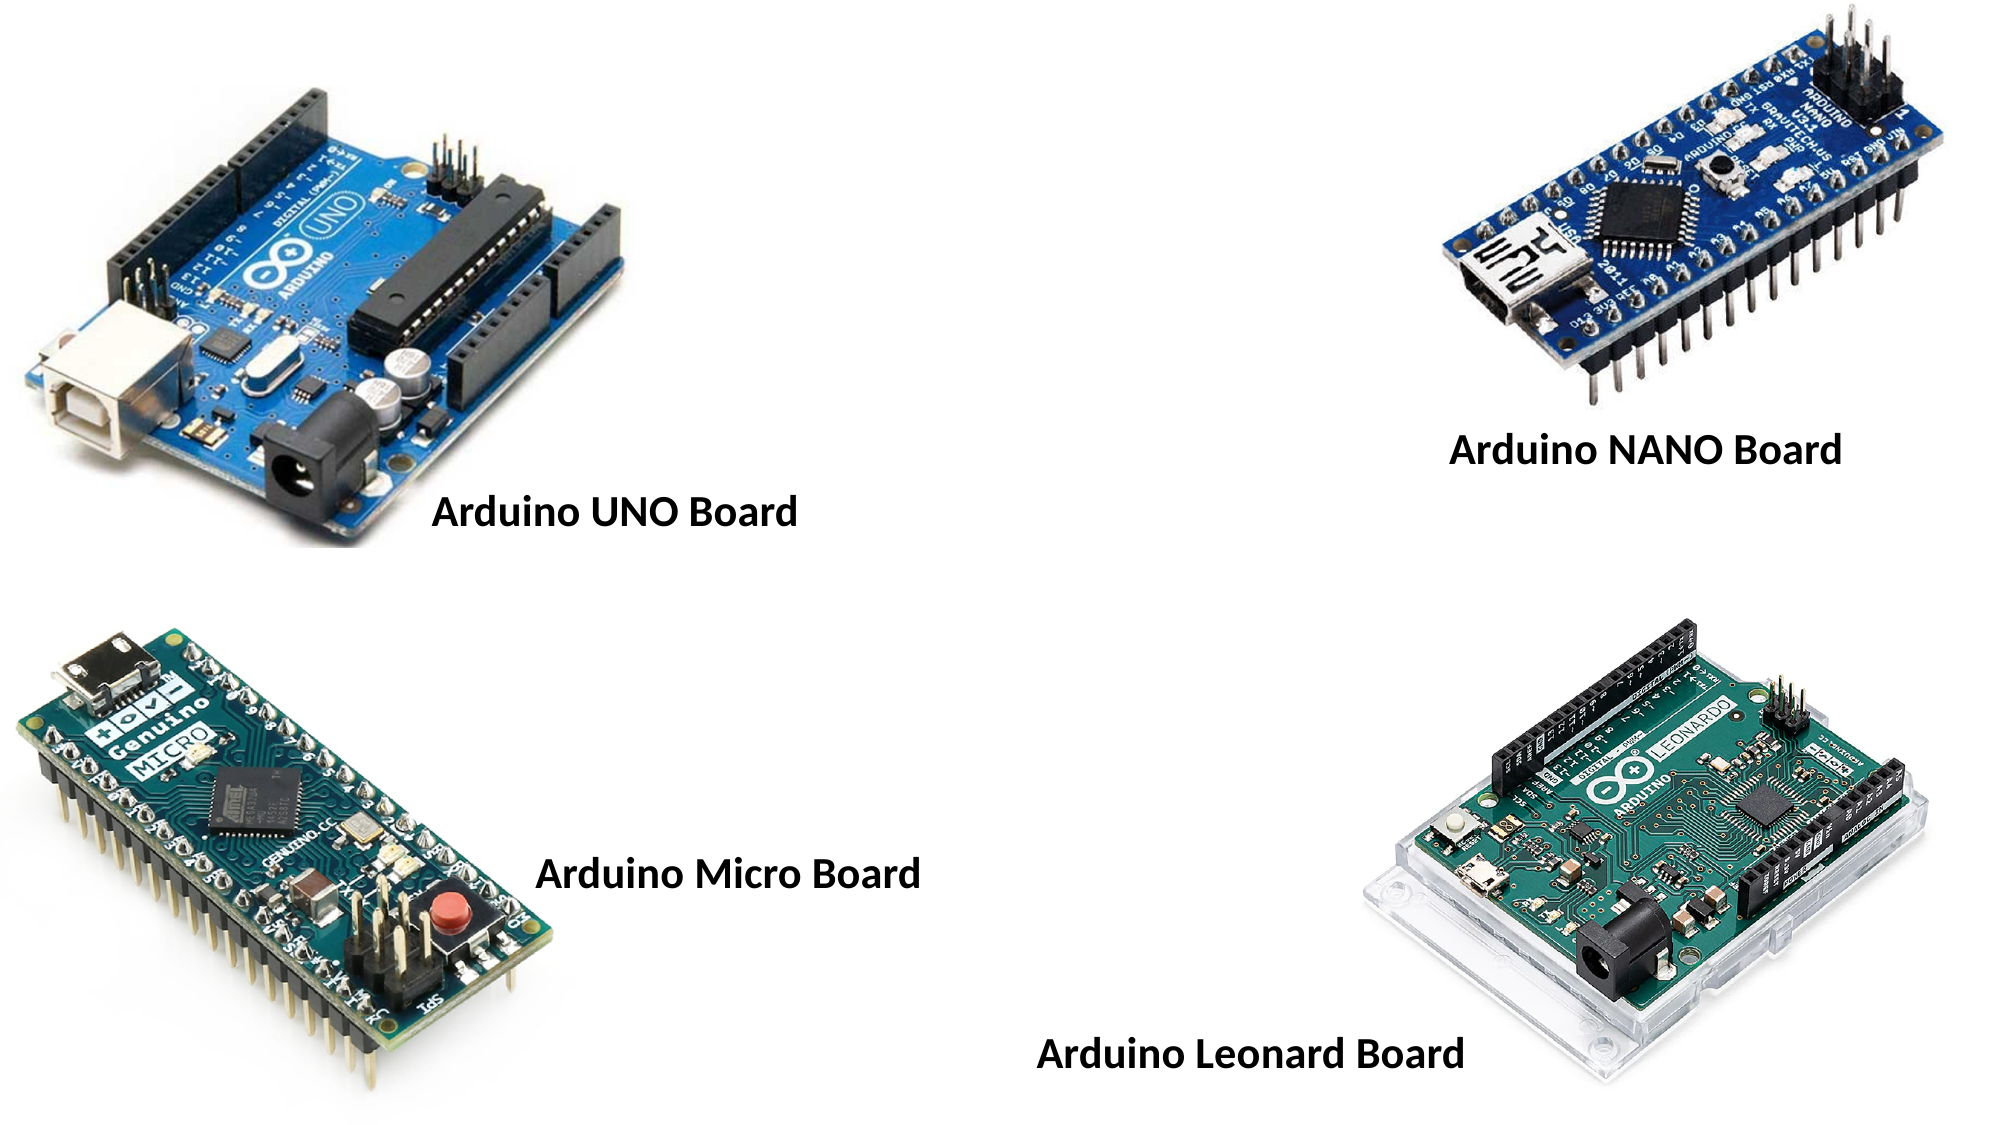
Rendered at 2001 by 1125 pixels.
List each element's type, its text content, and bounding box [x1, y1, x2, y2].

text_box Arduino Leonard Board [1021, 1017, 1291, 1086]
picture [0, 0, 655, 1125]
picture [1291, 582, 2000, 1114]
picture [1385, 0, 2000, 410]
text_box Arduino UNO Board [655, 474, 935, 543]
text_box Arduino Micro Board [577, 836, 1038, 905]
text_box Arduino NANO Board [1434, 412, 1952, 482]
